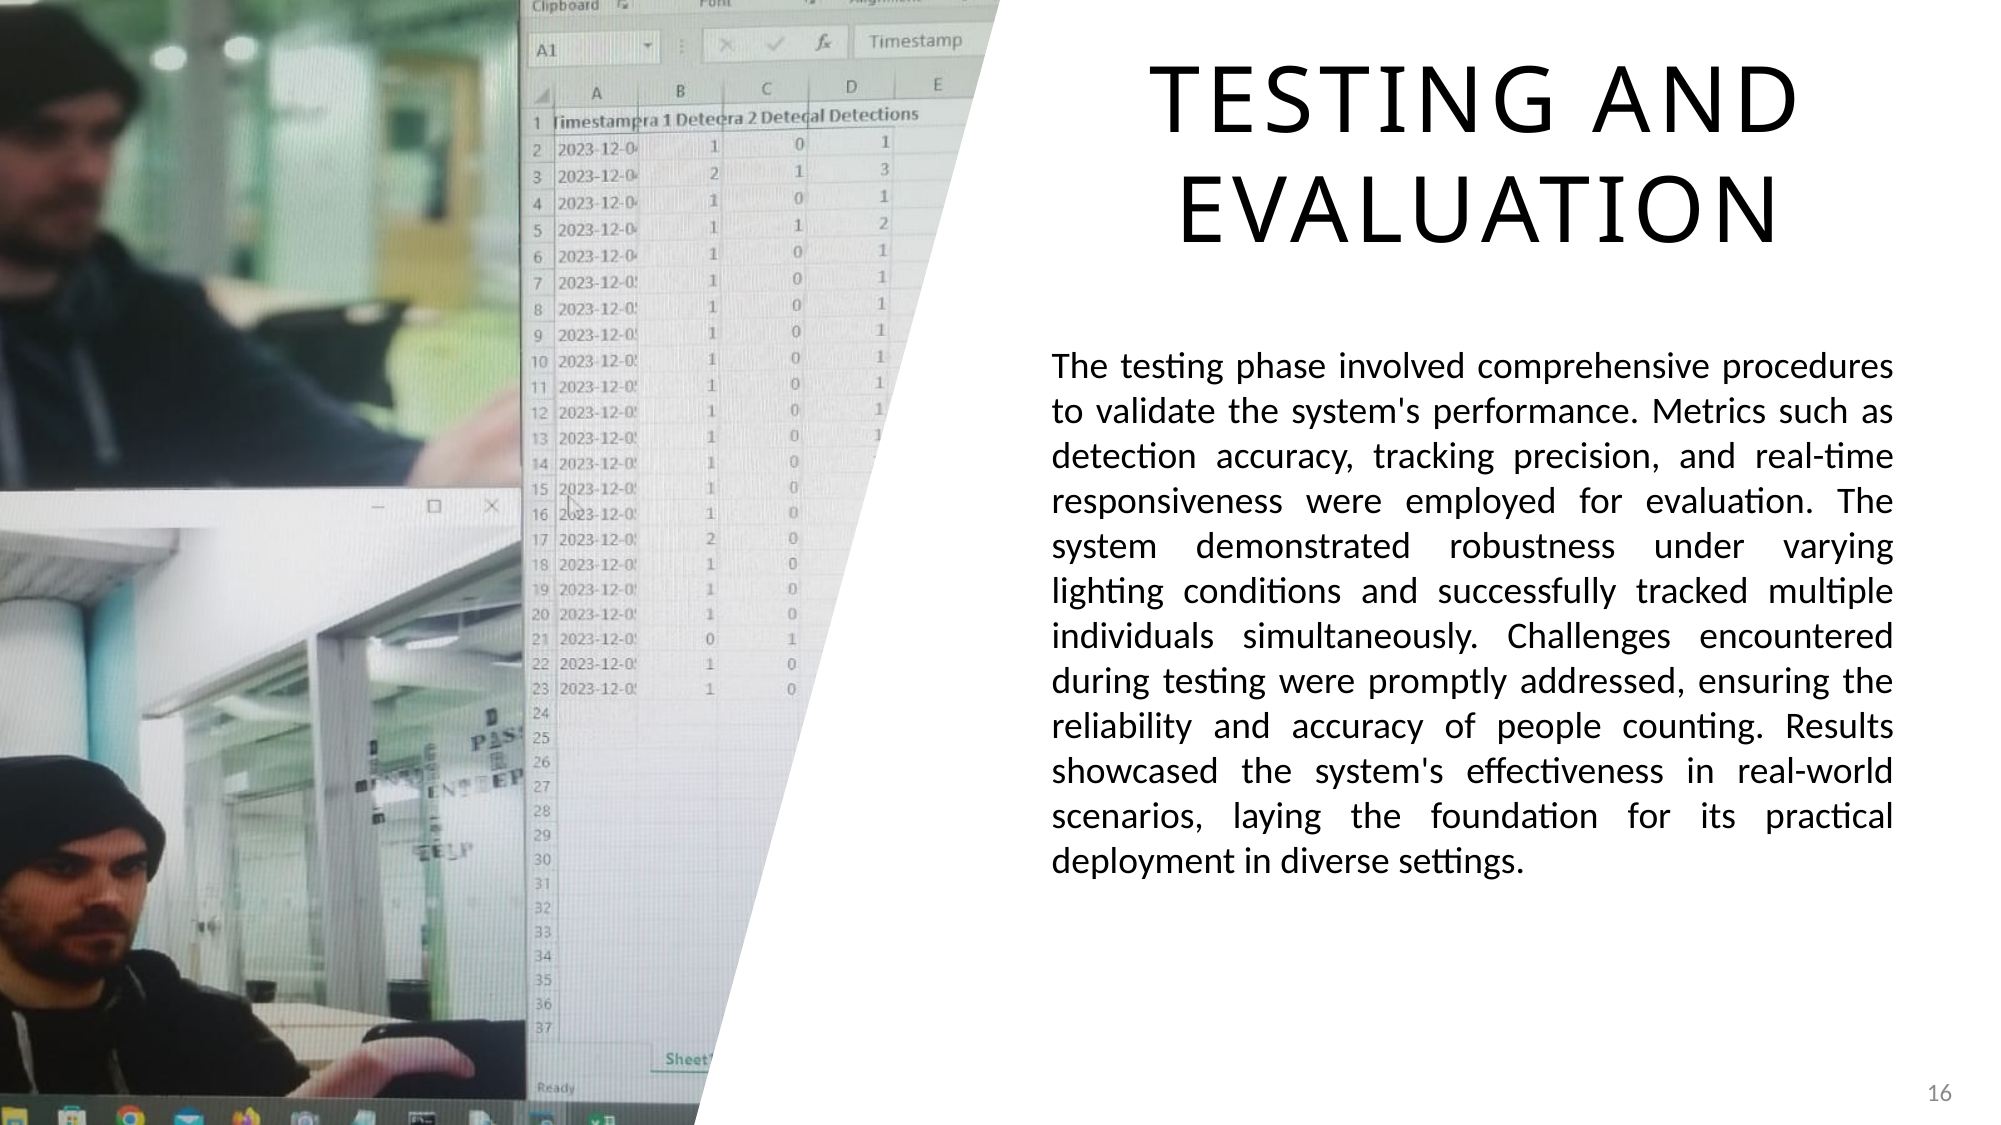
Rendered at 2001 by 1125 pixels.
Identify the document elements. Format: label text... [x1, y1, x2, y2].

title Testing and Evaluation [1048, 40, 1910, 268]
slide_number 16 [1894, 1061, 1968, 1121]
text_box The testing phase involved comprehensive procedures to validate the system's performance. Metrics such as detection accuracy, tracking precision, and real-time responsiveness were employed for evaluation. The system demonstrated robustness under varying lighting conditions and successfully tracked multiple individuals simultaneously. Challenges encountered during testing were promptly addressed, ensuring the reliability and accuracy of people counting. Results showcased the system's effectiveness in real-world scenarios, laying the foundation for its practical deployment in diverse settings. [1036, 333, 1910, 889]
picture [0, 0, 1000, 1125]
